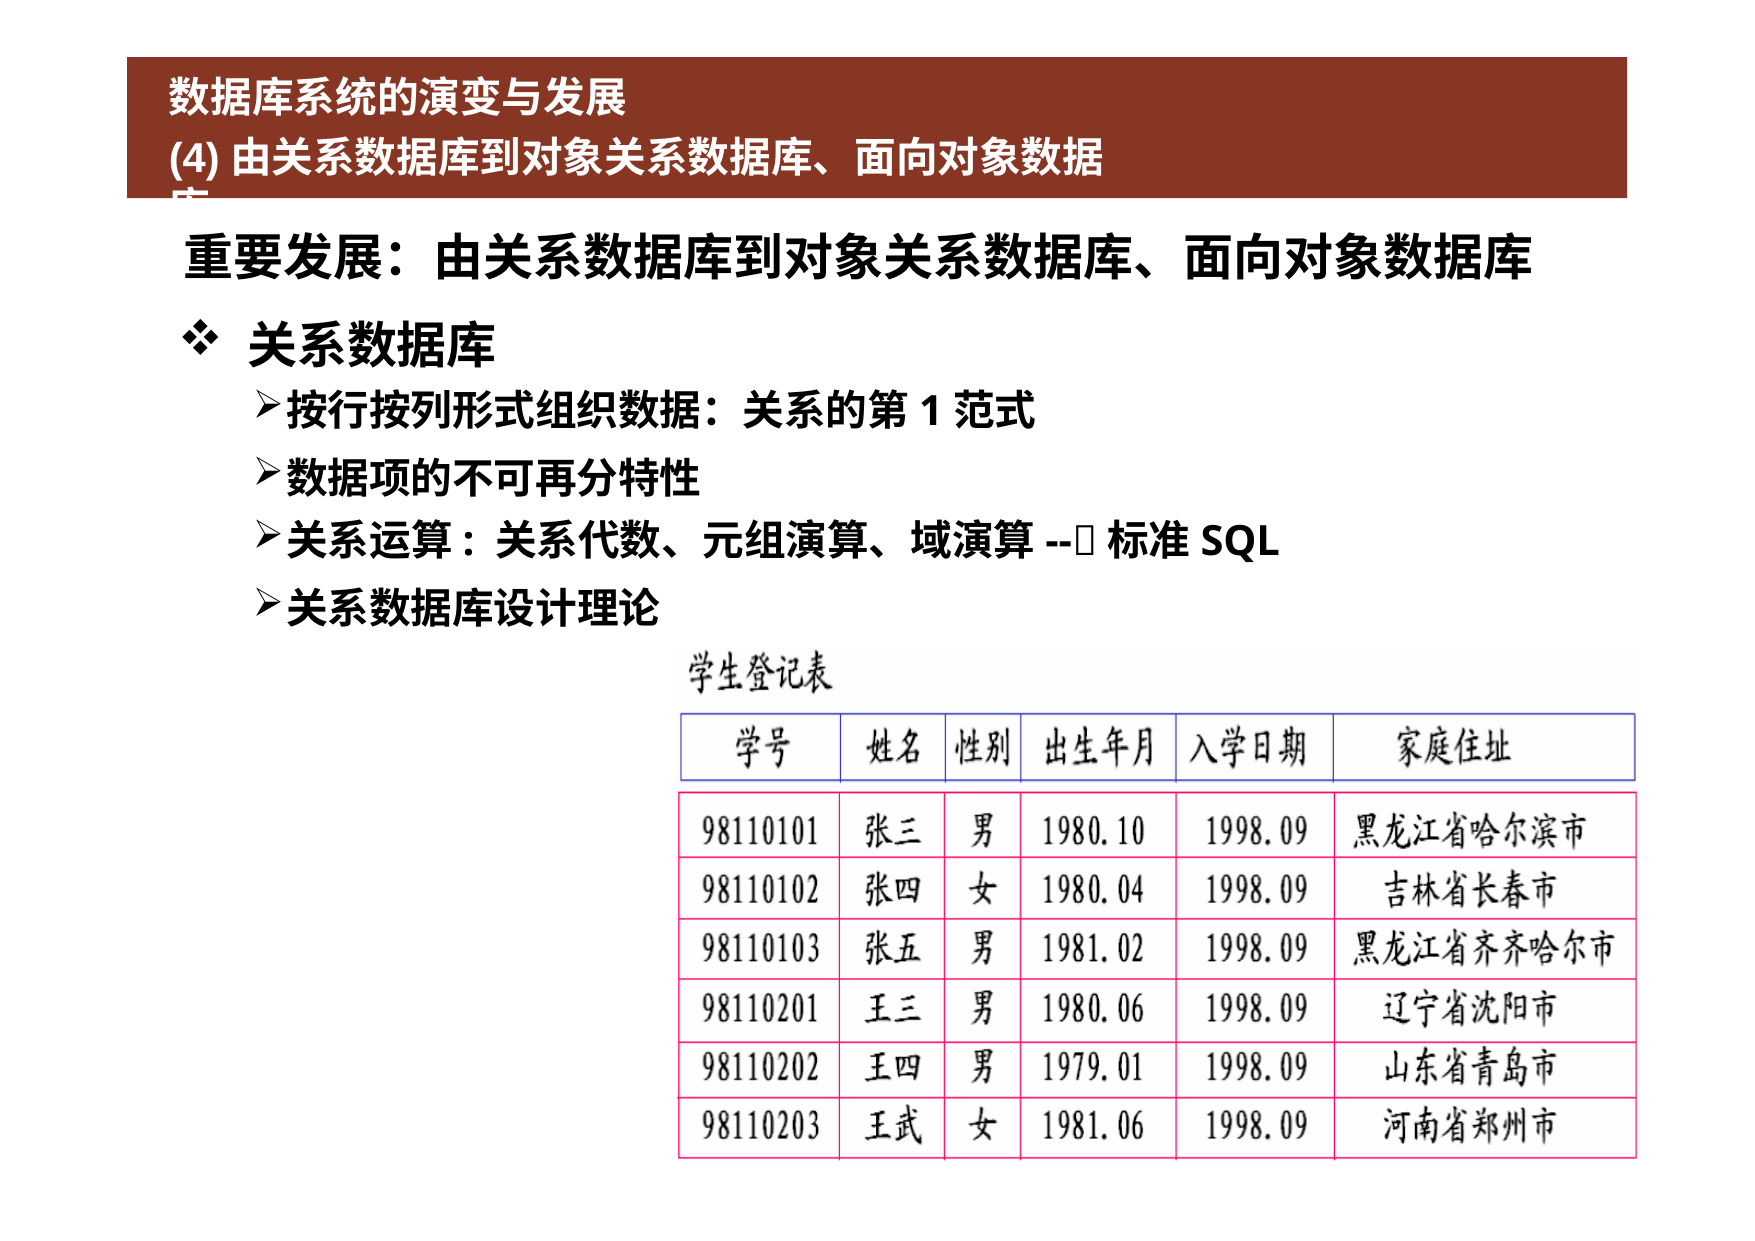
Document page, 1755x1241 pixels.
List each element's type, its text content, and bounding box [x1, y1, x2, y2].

text_box (4)由关系数据库到对象关系数据库、面向对象数据库 [166, 129, 1139, 232]
title 数据库系统的演变与发展 [166, 232, 630, 279]
title 数据库系统的演变与发展 [166, 69, 630, 129]
text_box [675, 647, 1640, 1162]
text_box 重要发展：由关系数据库到对象关系数据库、面向对象数据库 关系数据库 按行按列形式组织数据：关系的第1范式 数据项的不可再分特性 关系运算: 关系代数、元组演算、域演算--标准SQL 关系数据库设计理论 [176, 194, 1615, 632]
